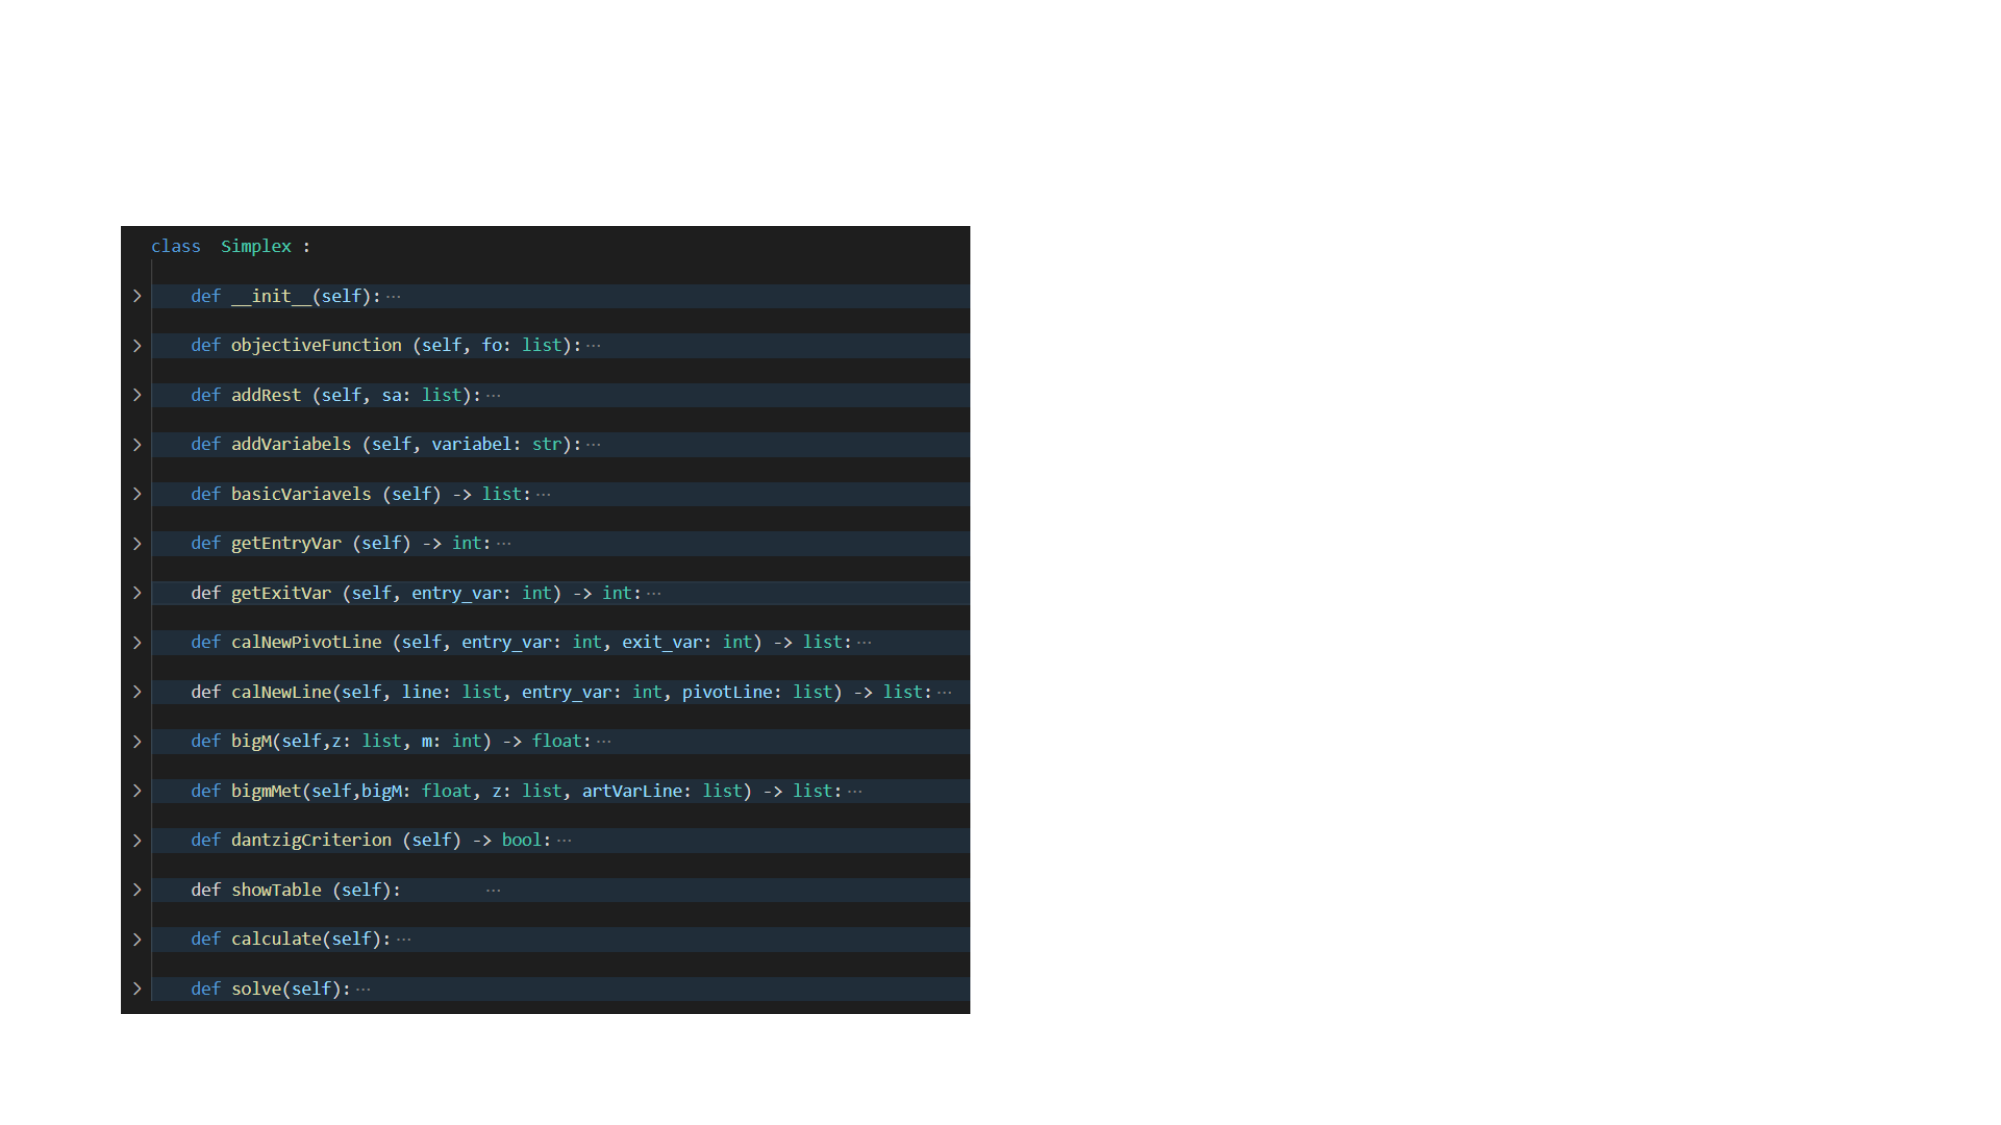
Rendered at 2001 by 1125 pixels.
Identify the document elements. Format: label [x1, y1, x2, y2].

picture [120, 226, 971, 1014]
